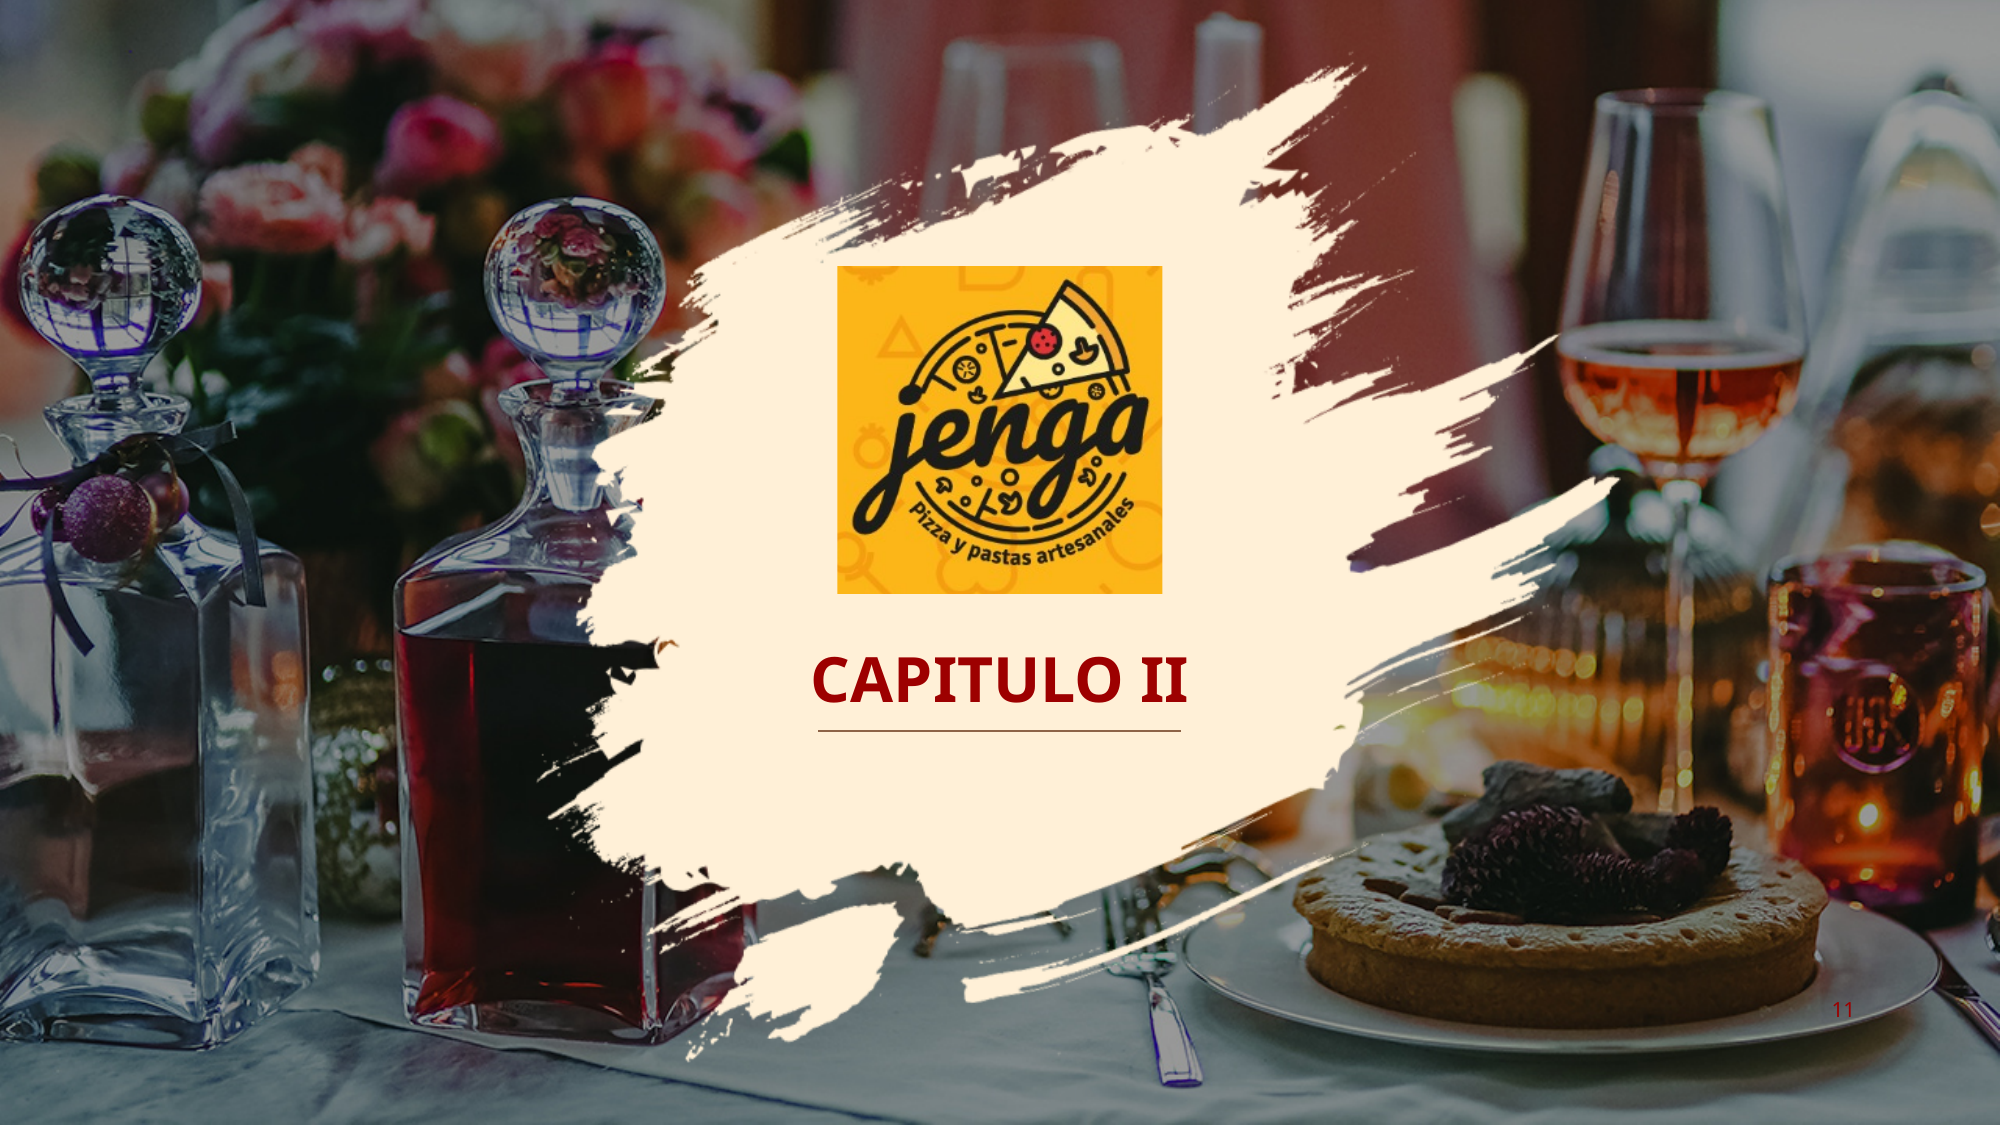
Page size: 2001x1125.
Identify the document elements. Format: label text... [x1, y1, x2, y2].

title CAPITULO II [608, 542, 1392, 724]
picture [0, 0, 2000, 1125]
slide_number 11 [1808, 980, 1879, 1041]
